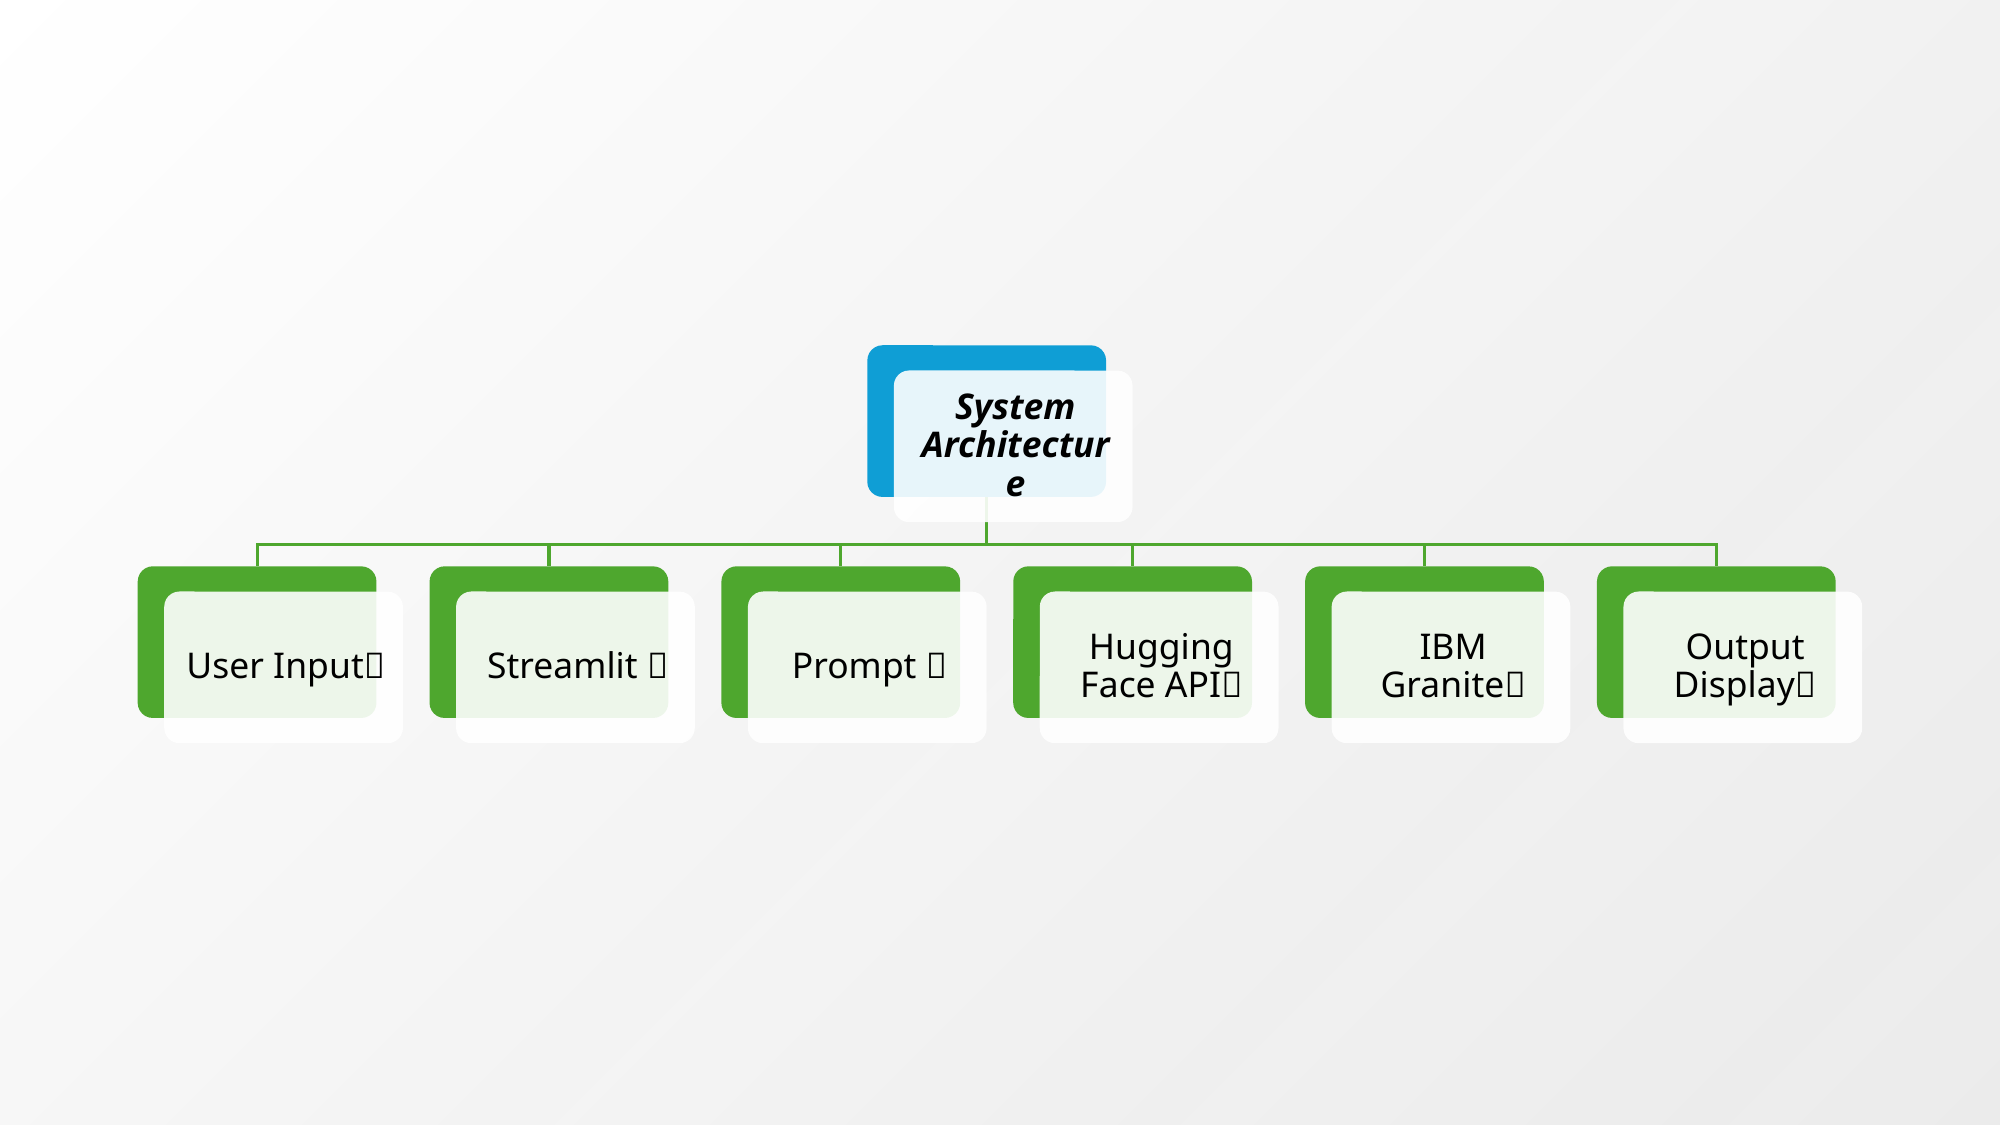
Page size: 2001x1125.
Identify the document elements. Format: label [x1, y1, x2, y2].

text_box [136, 186, 1863, 902]
text_box [0, 0, 2000, 1125]
